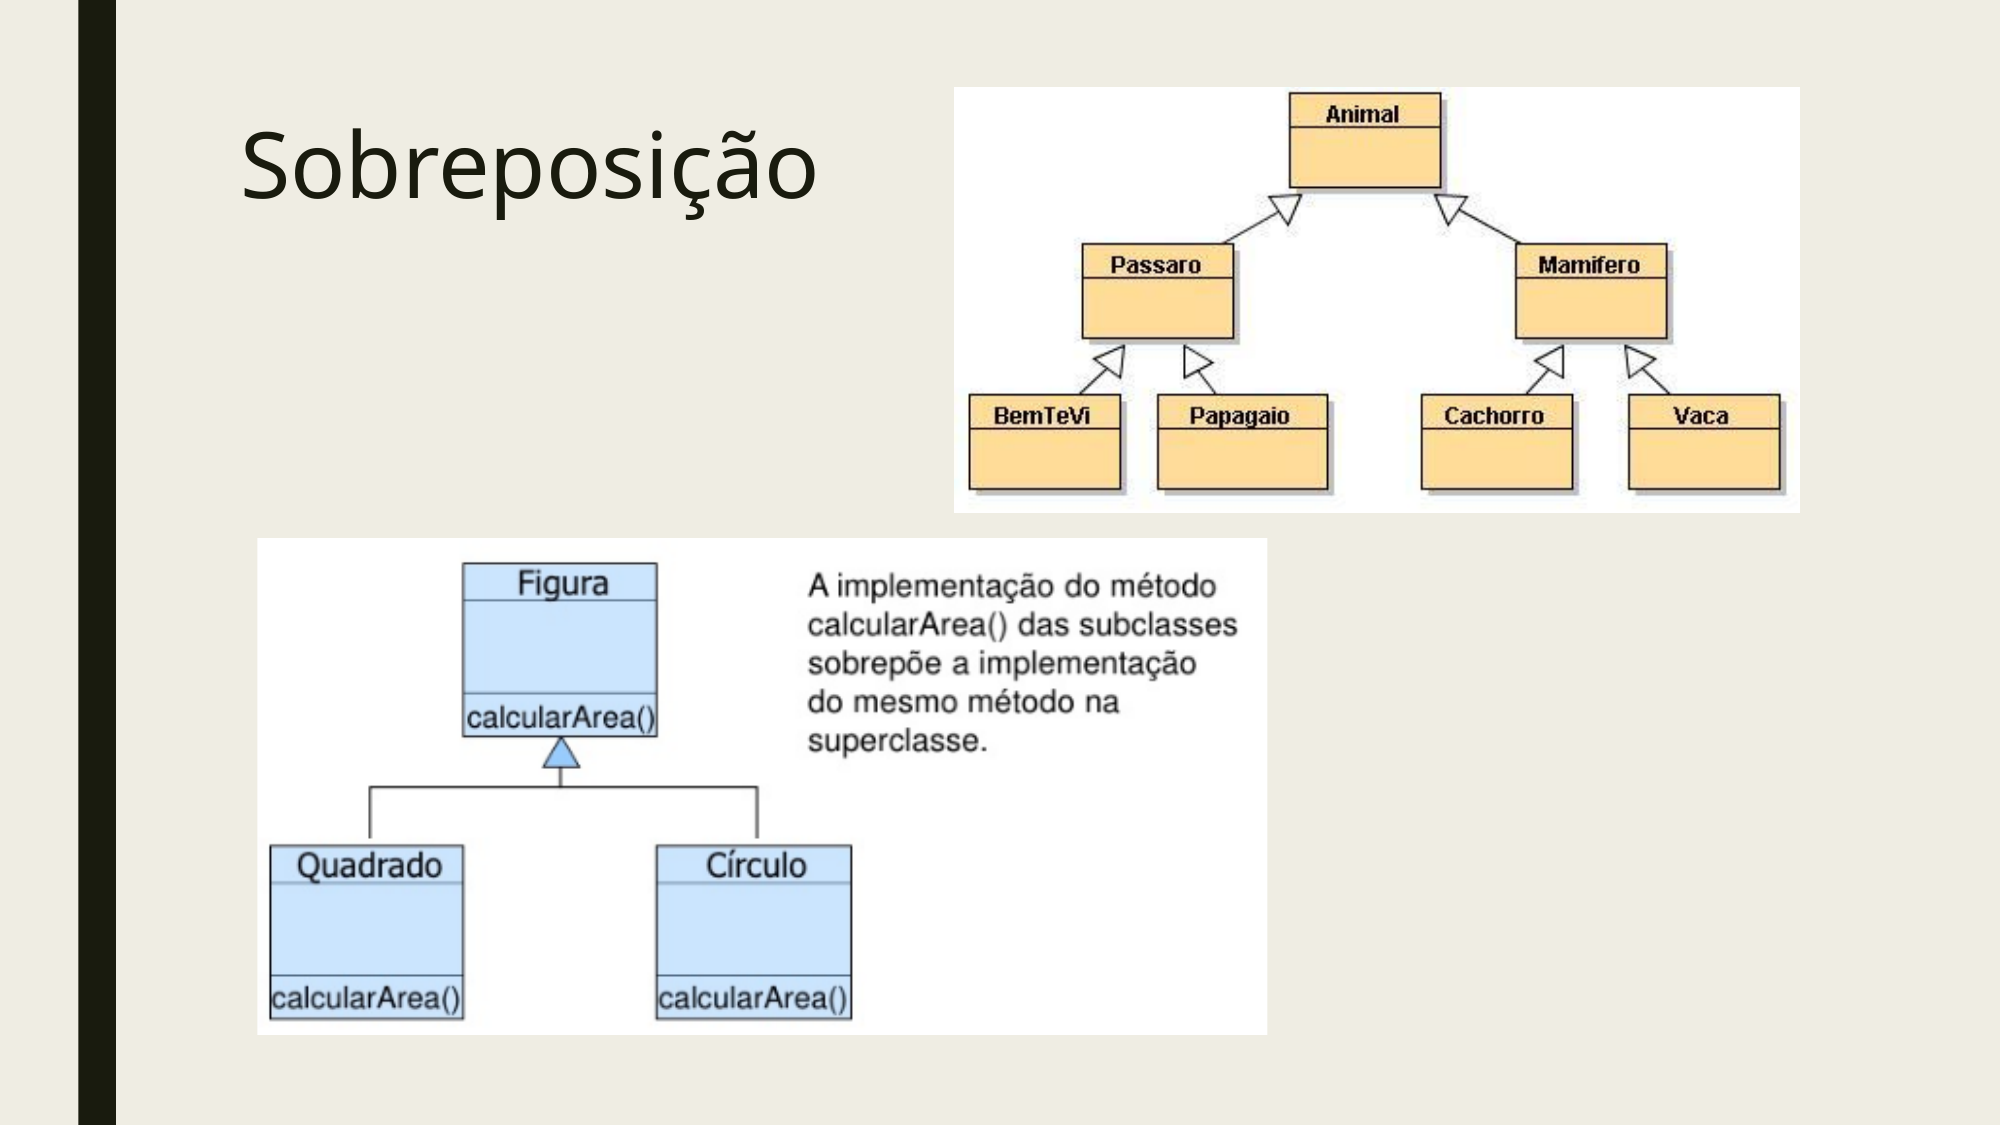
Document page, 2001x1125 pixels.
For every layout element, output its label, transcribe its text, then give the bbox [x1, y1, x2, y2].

title Sobreposição [225, 112, 954, 357]
picture [954, 87, 1800, 513]
picture [257, 538, 1268, 1035]
